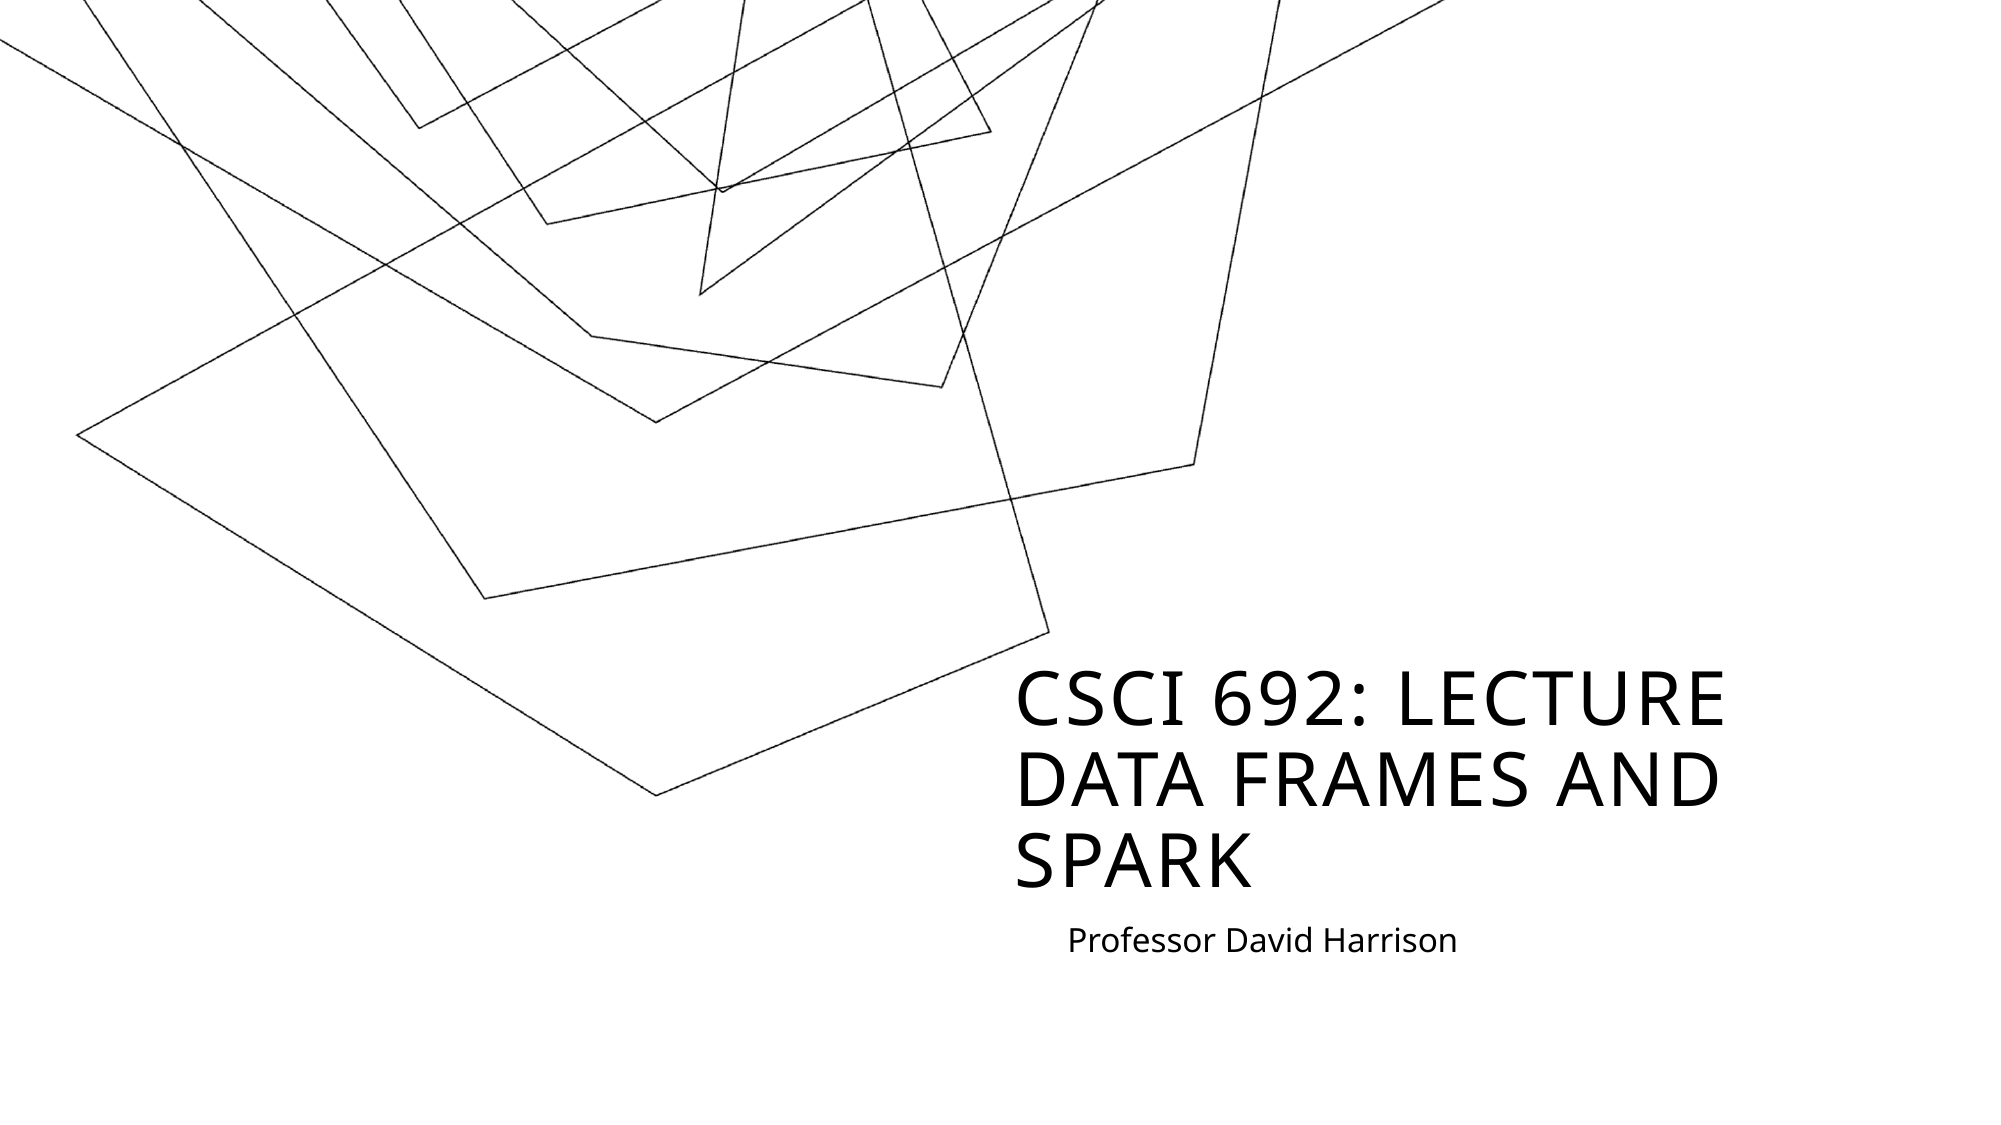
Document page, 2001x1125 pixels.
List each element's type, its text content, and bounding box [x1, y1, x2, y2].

title CSCI 692: Lecture data frames and spark [999, 727, 1864, 912]
subtitle Professor David Harrison [1052, 916, 1864, 982]
text_box [873, 509, 905, 570]
text_box [1029, 553, 1061, 614]
picture [0, 0, 1557, 830]
